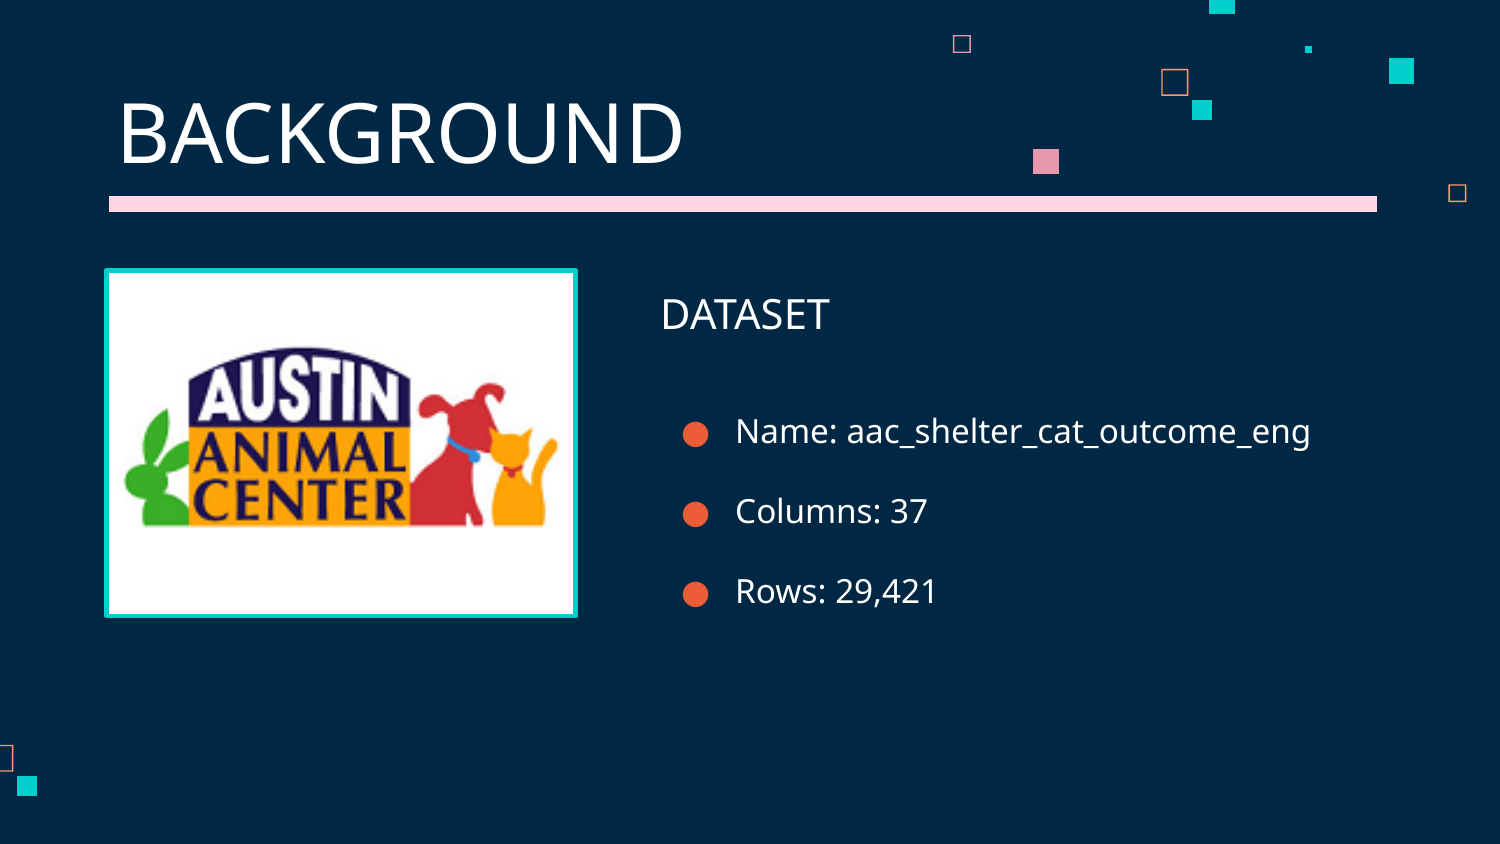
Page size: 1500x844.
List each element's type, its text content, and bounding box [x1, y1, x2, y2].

title BACKGROUND [101, 67, 1392, 196]
picture [108, 272, 574, 614]
list DATASET Name: aac_shelter_cat_outcome_eng Columns: 37 Rows: 29,421 [645, 272, 1389, 784]
text_box [108, 195, 1378, 213]
